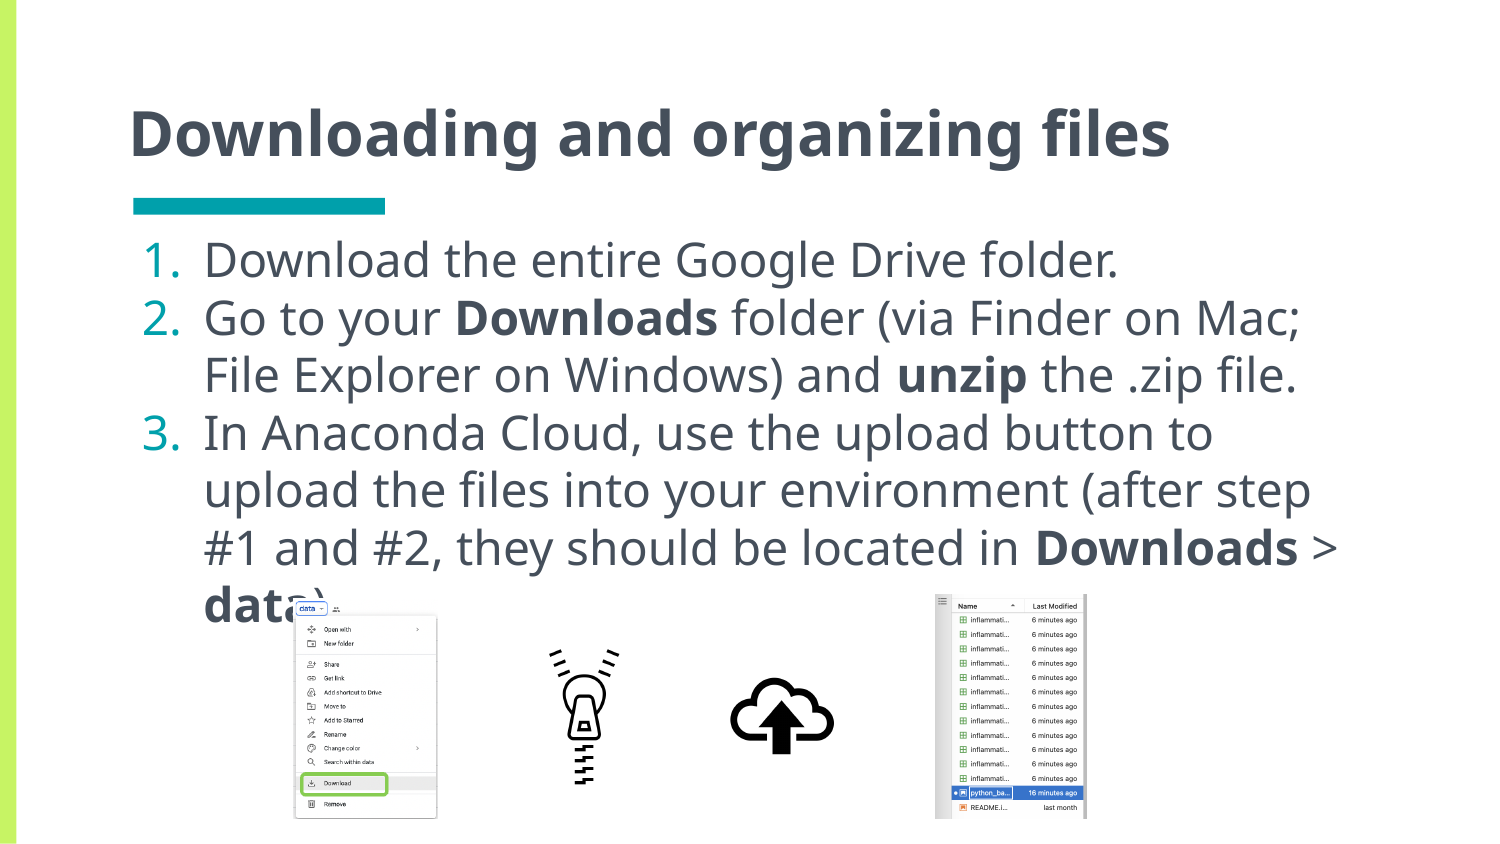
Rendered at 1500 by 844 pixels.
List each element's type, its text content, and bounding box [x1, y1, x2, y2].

picture [507, 641, 658, 792]
title Downloading and organizing files [113, 24, 1387, 184]
picture [293, 598, 438, 819]
picture [727, 662, 836, 771]
picture [934, 593, 1088, 819]
list Download the entire Google Drive folder. Go to your Downloads folder (via Finder on Mac; File Explorer on Windows) and unzip the .zip file. In Anaconda Cloud, use the upload button to upload the files into your environment (after step #1 and #2, they should be located in Downloads > data). [113, 215, 1387, 686]
